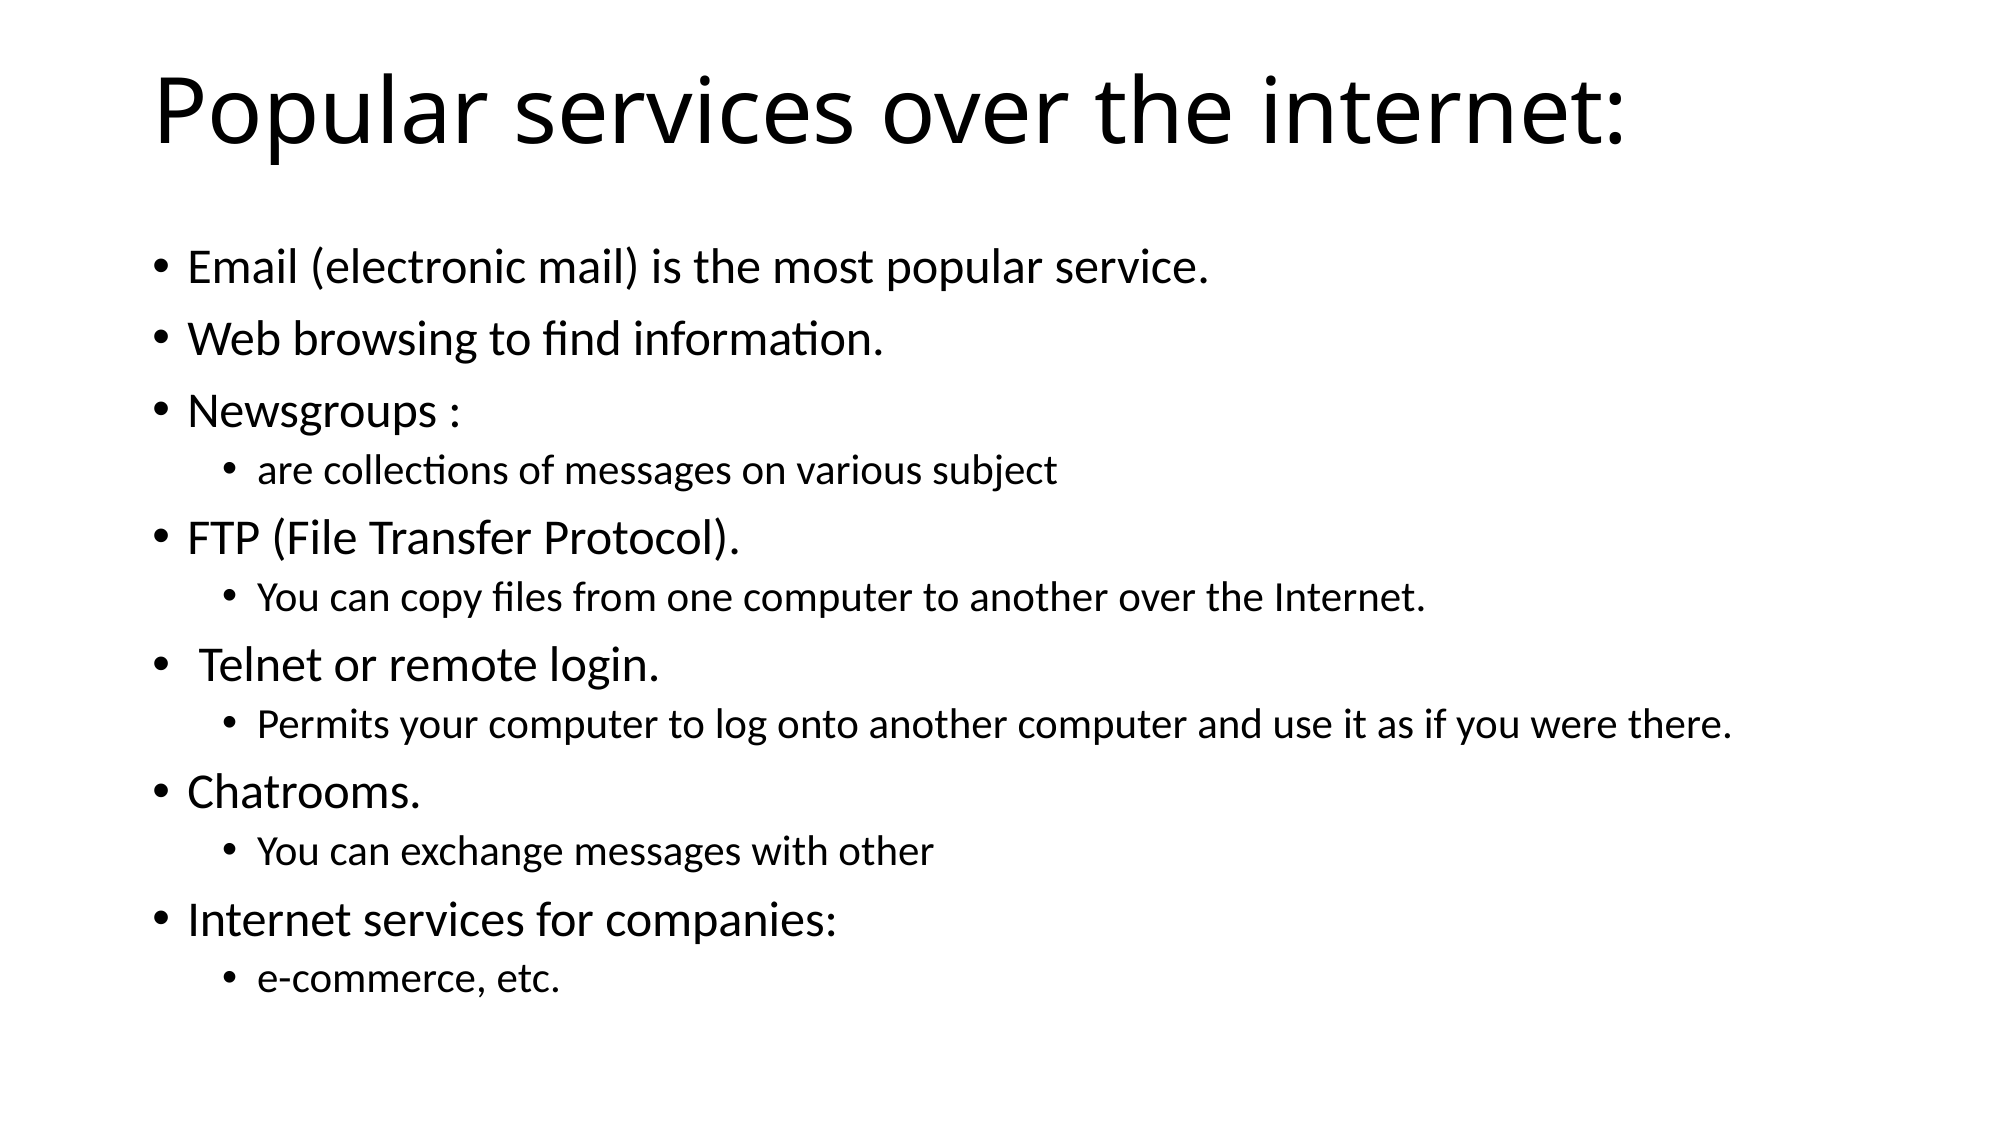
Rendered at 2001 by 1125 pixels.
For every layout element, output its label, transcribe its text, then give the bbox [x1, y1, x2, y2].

title Popular services over the internet: [137, 59, 1863, 233]
list Email (electronic mail) is the most popular service. Web browsing to find information. Newsgroups : are collections of messages on various subject FTP (File Transfer Protocol). You can copy files from one computer to another over the Internet. Telnet or remote login. Permits your computer to log onto another computer and use it as if you were there. Chatrooms. You can exchange messages with other Internet services for companies: e-commerce, etc. [137, 233, 1863, 1014]
